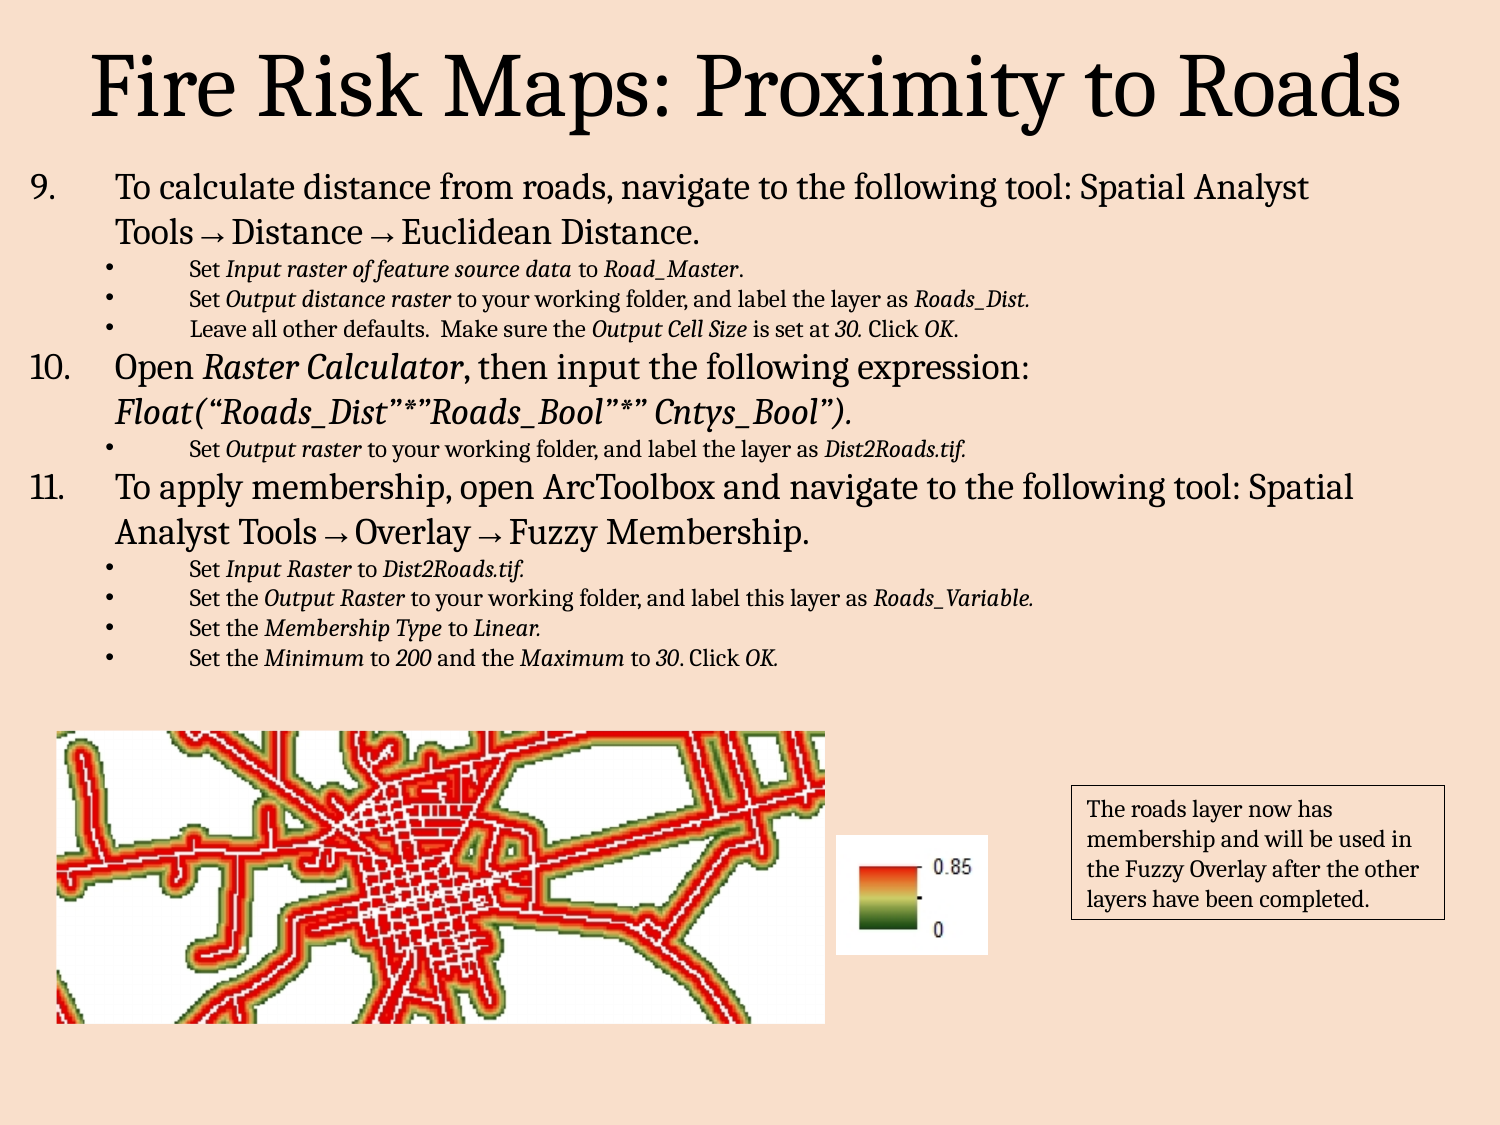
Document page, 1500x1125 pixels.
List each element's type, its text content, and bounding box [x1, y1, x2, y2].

picture [57, 492, 825, 1125]
text_box To calculate distance from roads, navigate to the following tool: Spatial Analyst Tools→Distance→Euclidean Distance. Set Input raster of feature source data to Road_Master. Set Output distance raster to your working folder, and label the layer as Roads_Dist. Leave all other defaults. Make sure the Output Cell Size is set at 30. Click OK. Open Raster Calculator, then input the following expression: Float(“Roads_Dist”*”Roads_Bool”*” Cntys_Bool”). Set Output raster to your working folder, and label the layer as Dist2Roads.tif. To apply membership, open ArcToolbox and navigate to the following tool: Spatial Analyst Tools→Overlay→Fuzzy Membership. Set Input Raster to Dist2Roads.tif. Set the Output Raster to your working folder, and label this layer as Roads_Variable. Set the Membership Type to Linear. Set the Minimum to 200 and the Maximum to 30. Click OK. [15, 154, 1479, 725]
picture [836, 835, 989, 955]
title Fire Risk Maps: Proximity to Roads [71, 0, 1422, 154]
text_box The roads layer now has membership and will be used in the Fuzzy Overlay after the other layers have been completed. [1071, 785, 1445, 920]
